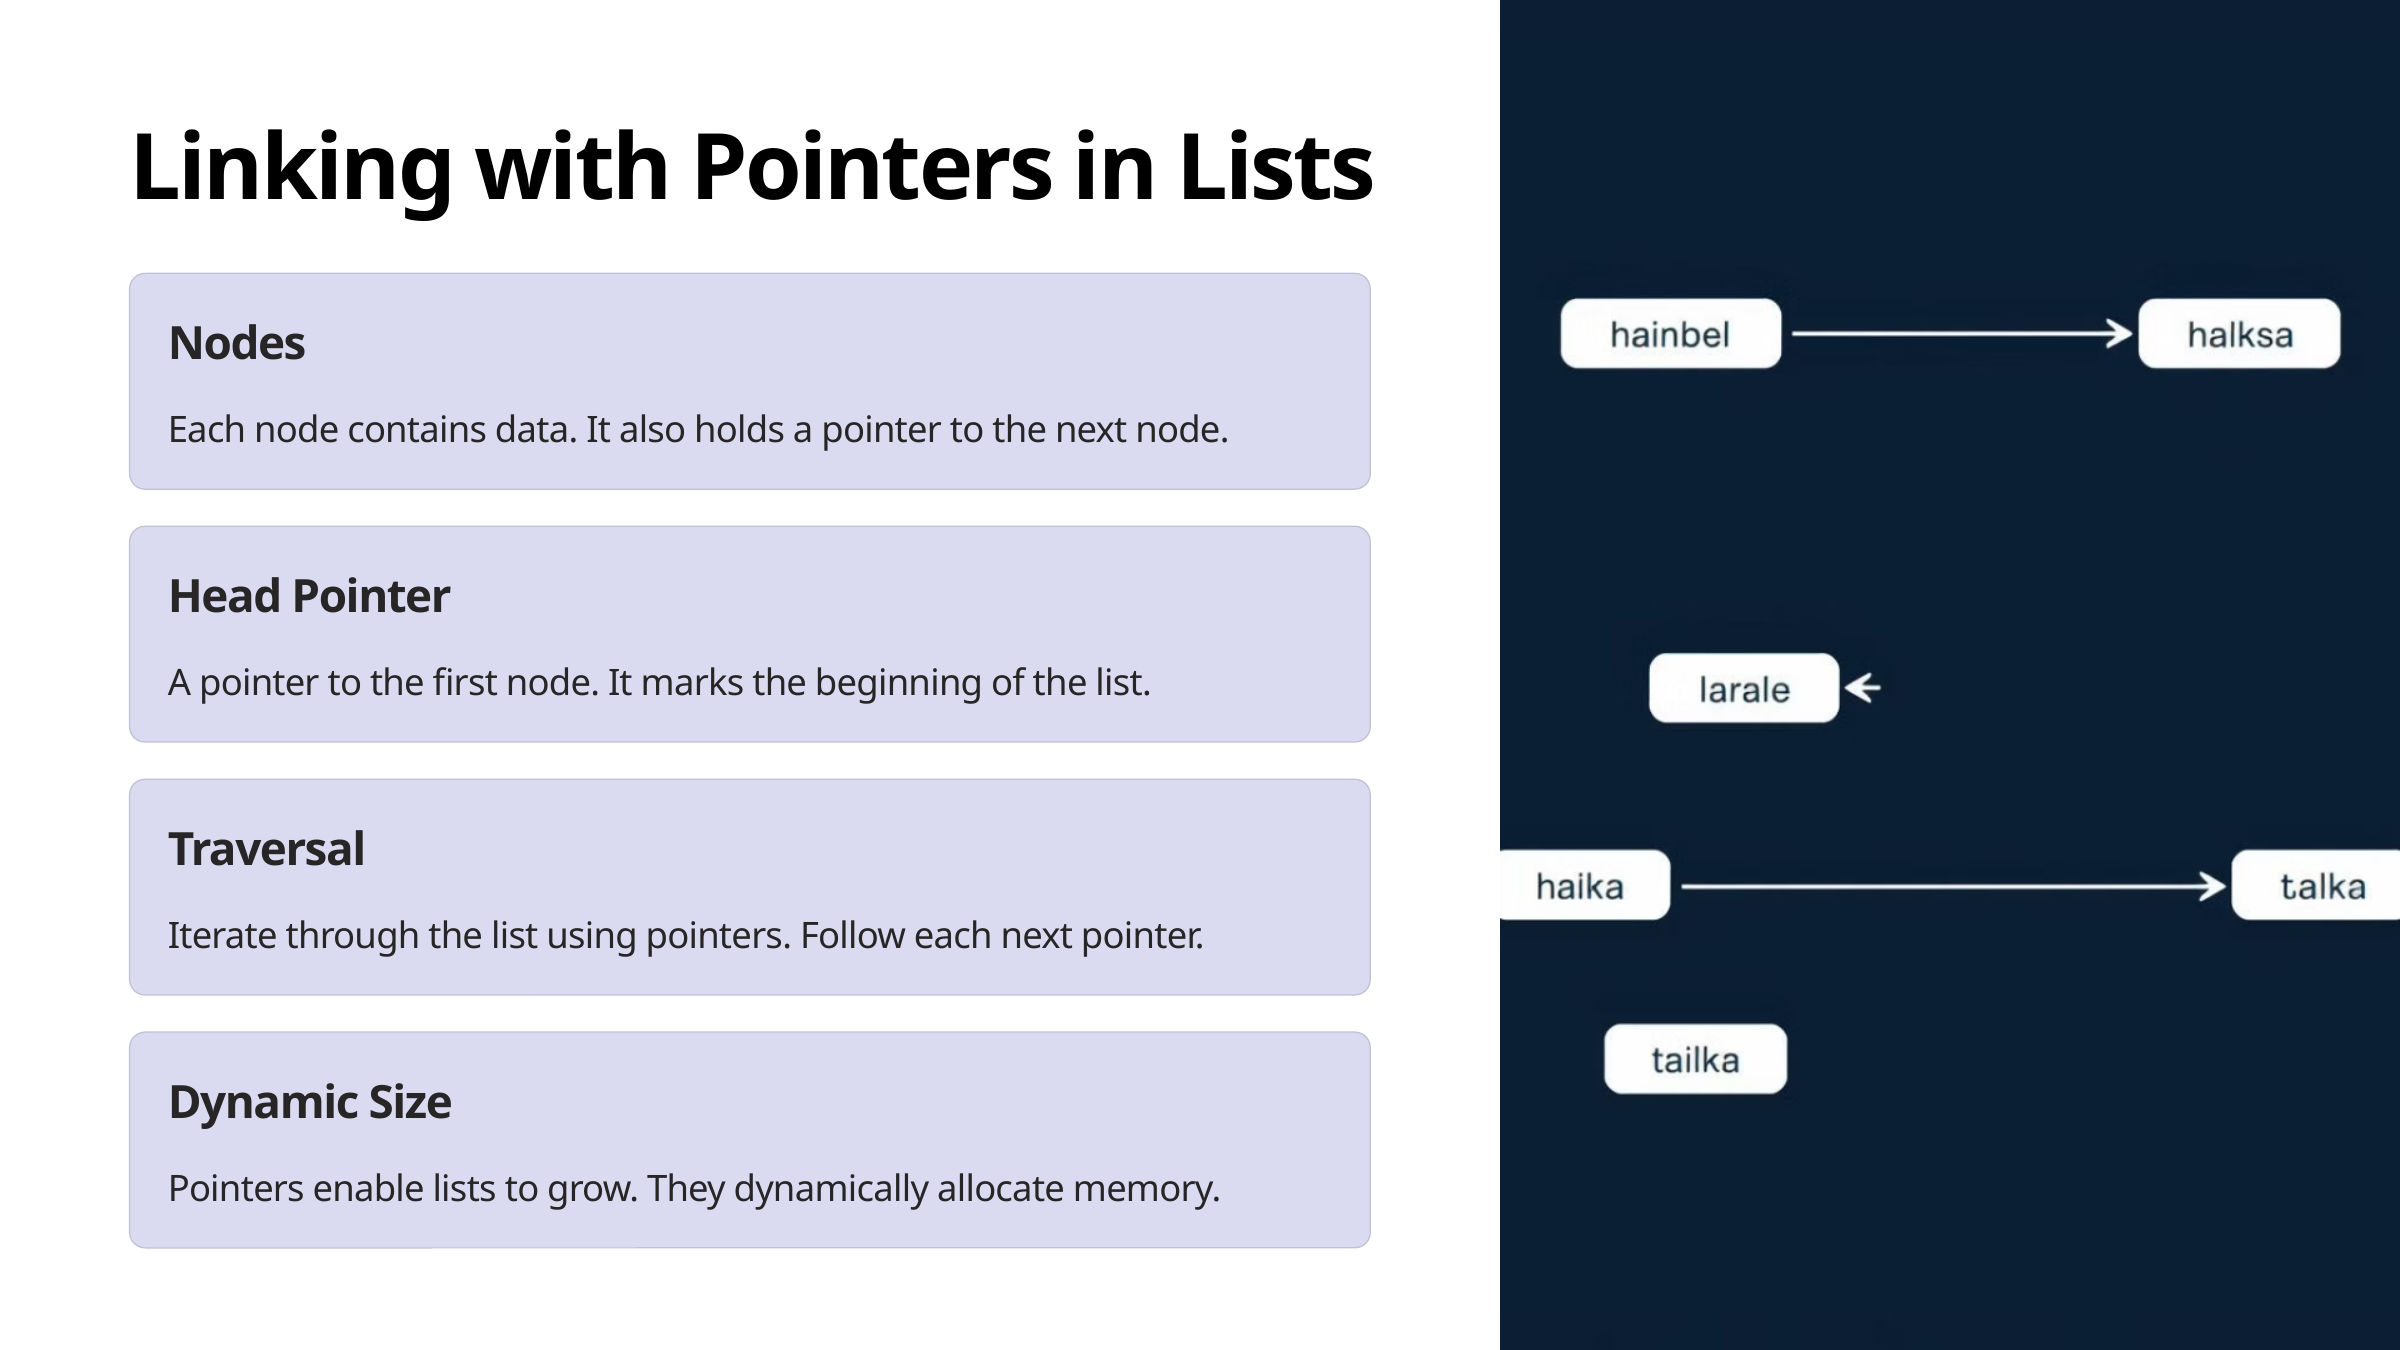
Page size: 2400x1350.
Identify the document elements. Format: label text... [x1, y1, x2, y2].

text_box [129, 273, 1371, 490]
text_box Each node contains data. It also holds a pointer to the next node. [167, 391, 1332, 451]
text_box [129, 779, 1371, 996]
text_box Dynamic Size [167, 1070, 631, 1129]
picture [1499, 0, 2400, 1350]
text_box [129, 1032, 1371, 1248]
text_box Pointers enable lists to grow. They dynamically allocate memory. [167, 1150, 1332, 1210]
text_box A pointer to the first node. It marks the beginning of the list. [167, 644, 1332, 704]
text_box Linking with Pointers in Lists [129, 102, 1333, 218]
text_box Nodes [167, 311, 631, 370]
text_box [129, 526, 1371, 743]
text_box Traversal [167, 817, 631, 876]
text_box Head Pointer [167, 564, 631, 623]
text_box Iterate through the list using pointers. Follow each next pointer. [167, 897, 1332, 957]
